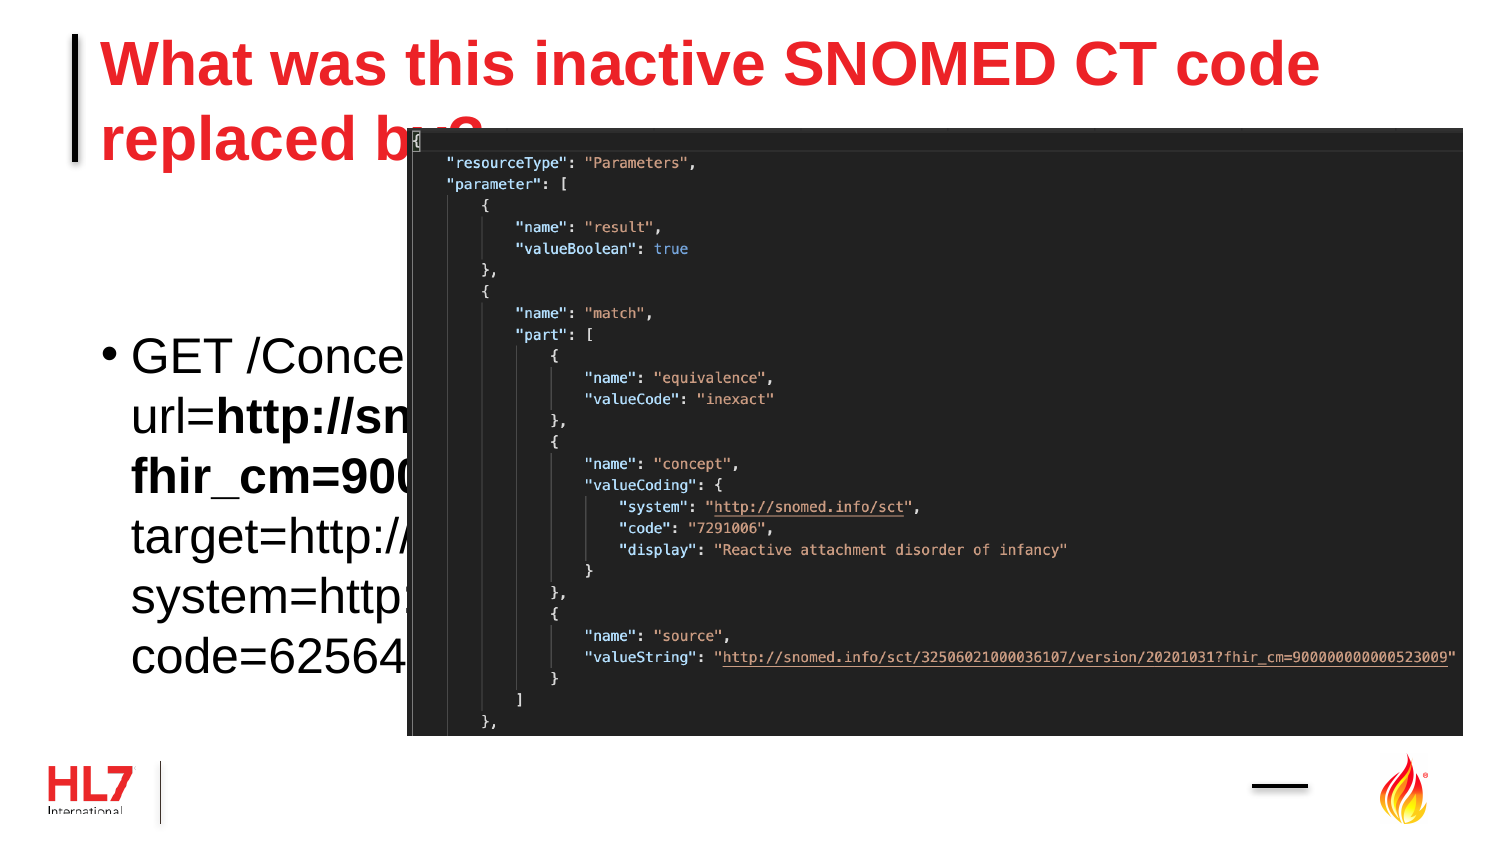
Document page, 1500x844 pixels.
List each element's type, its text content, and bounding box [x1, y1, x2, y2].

picture [407, 128, 1463, 736]
picture [1380, 753, 1428, 824]
list GET /ConceptMap/$translate? url=http://snomed.info/sct?fhir_cm=900000000000523009& target=http://snomed.info/sct?fhir_vs& system=http://snomed.info/sct& code=62564004 [100, 250, 402, 731]
title What was this inactive SNOMED CT code replaced by? [100, 33, 1451, 163]
